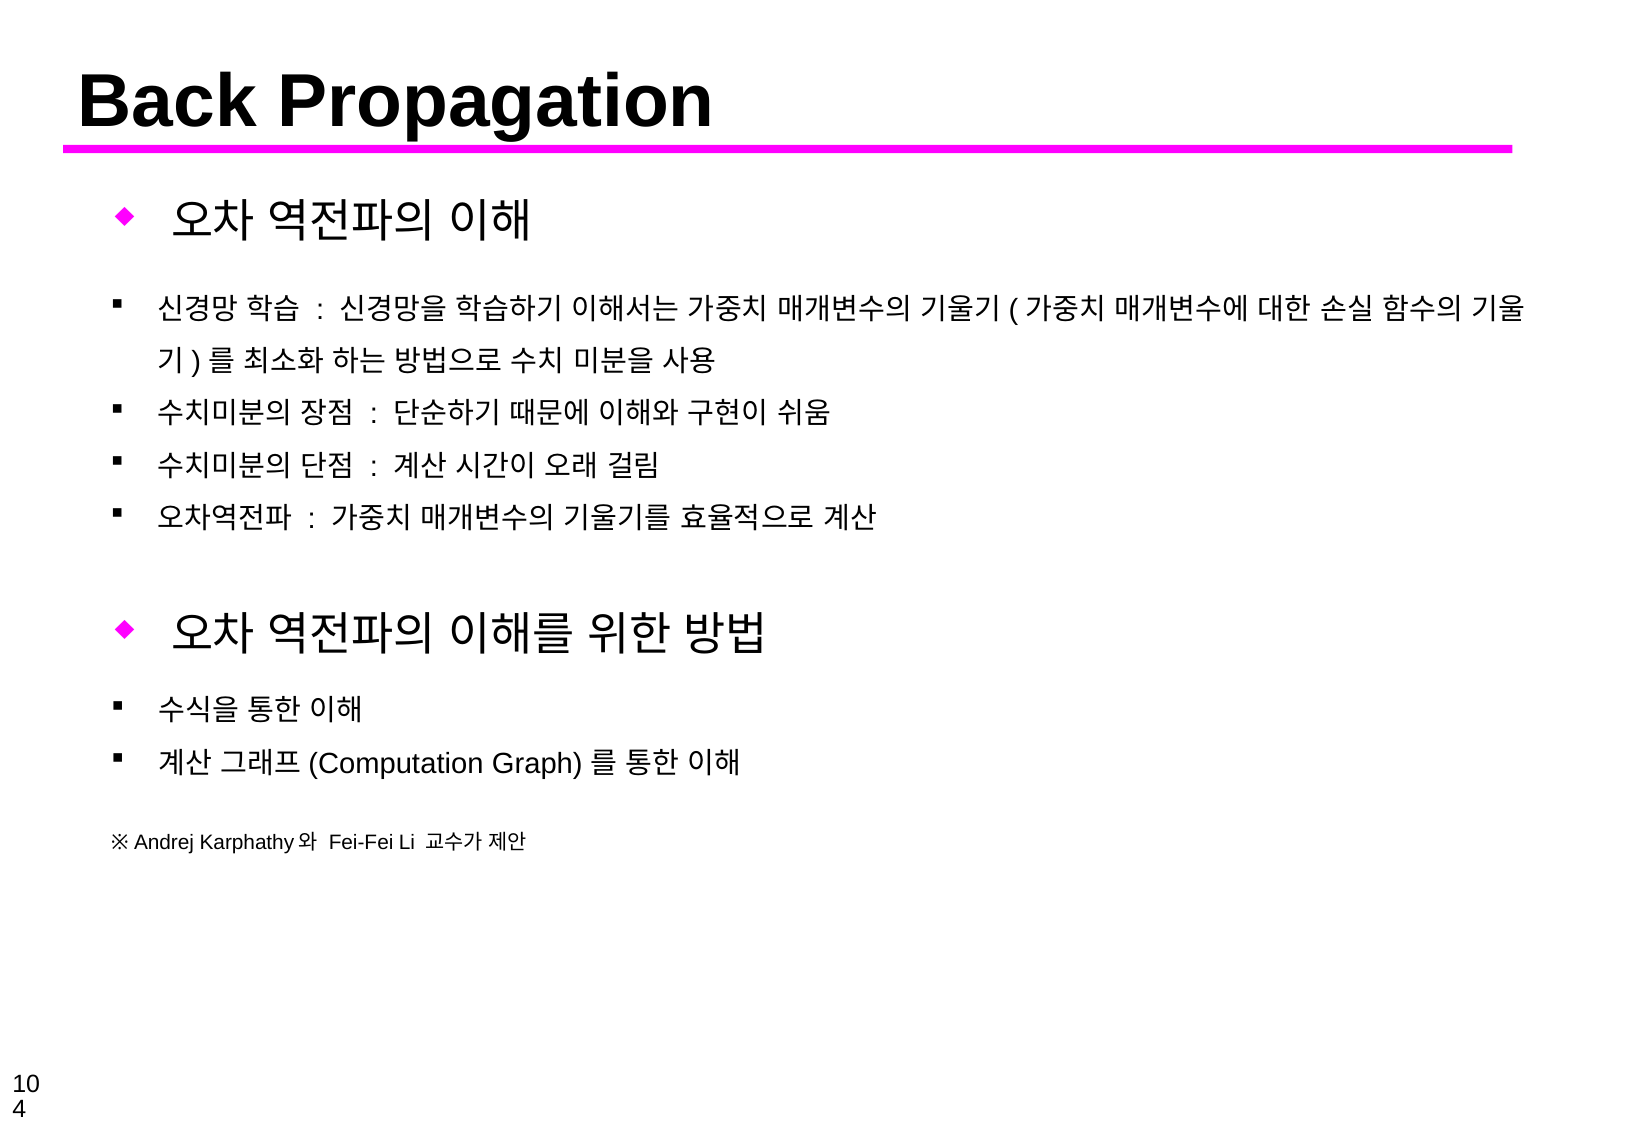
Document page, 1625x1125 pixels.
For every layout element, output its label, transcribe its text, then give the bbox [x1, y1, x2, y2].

text_box 신경망 학습 : 신경망을 학습하기 이해서는 가중치 매개변수의 기울기(가중치 매개변수에 대한 손실 함수의 기울기)를 최소화 하는 방법으로 수치 미분을 사용 수치미분의 장점 : 단순하기 때문에 이해와 구현이 쉬움 수치미분의 단점 : 계산 시간이 오래 걸림 오차역전파 : 가중치 매개변수의 기울기를 효율적으로 계산 [95, 265, 1571, 542]
text_box 수식을 통한 이해 계산 그래프(Computation Graph)를 통한 이해 ※ Andrej Karphathy와 Fei-Fei Li 교수가 제안 [96, 666, 1572, 862]
list 오차 역전파의 이해 [99, 172, 1510, 256]
title Back Propagation [62, 42, 1500, 149]
text_box 오차 역전파의 이해를 위한 방법 [99, 585, 1510, 669]
slide_number 104 [0, 1071, 69, 1094]
